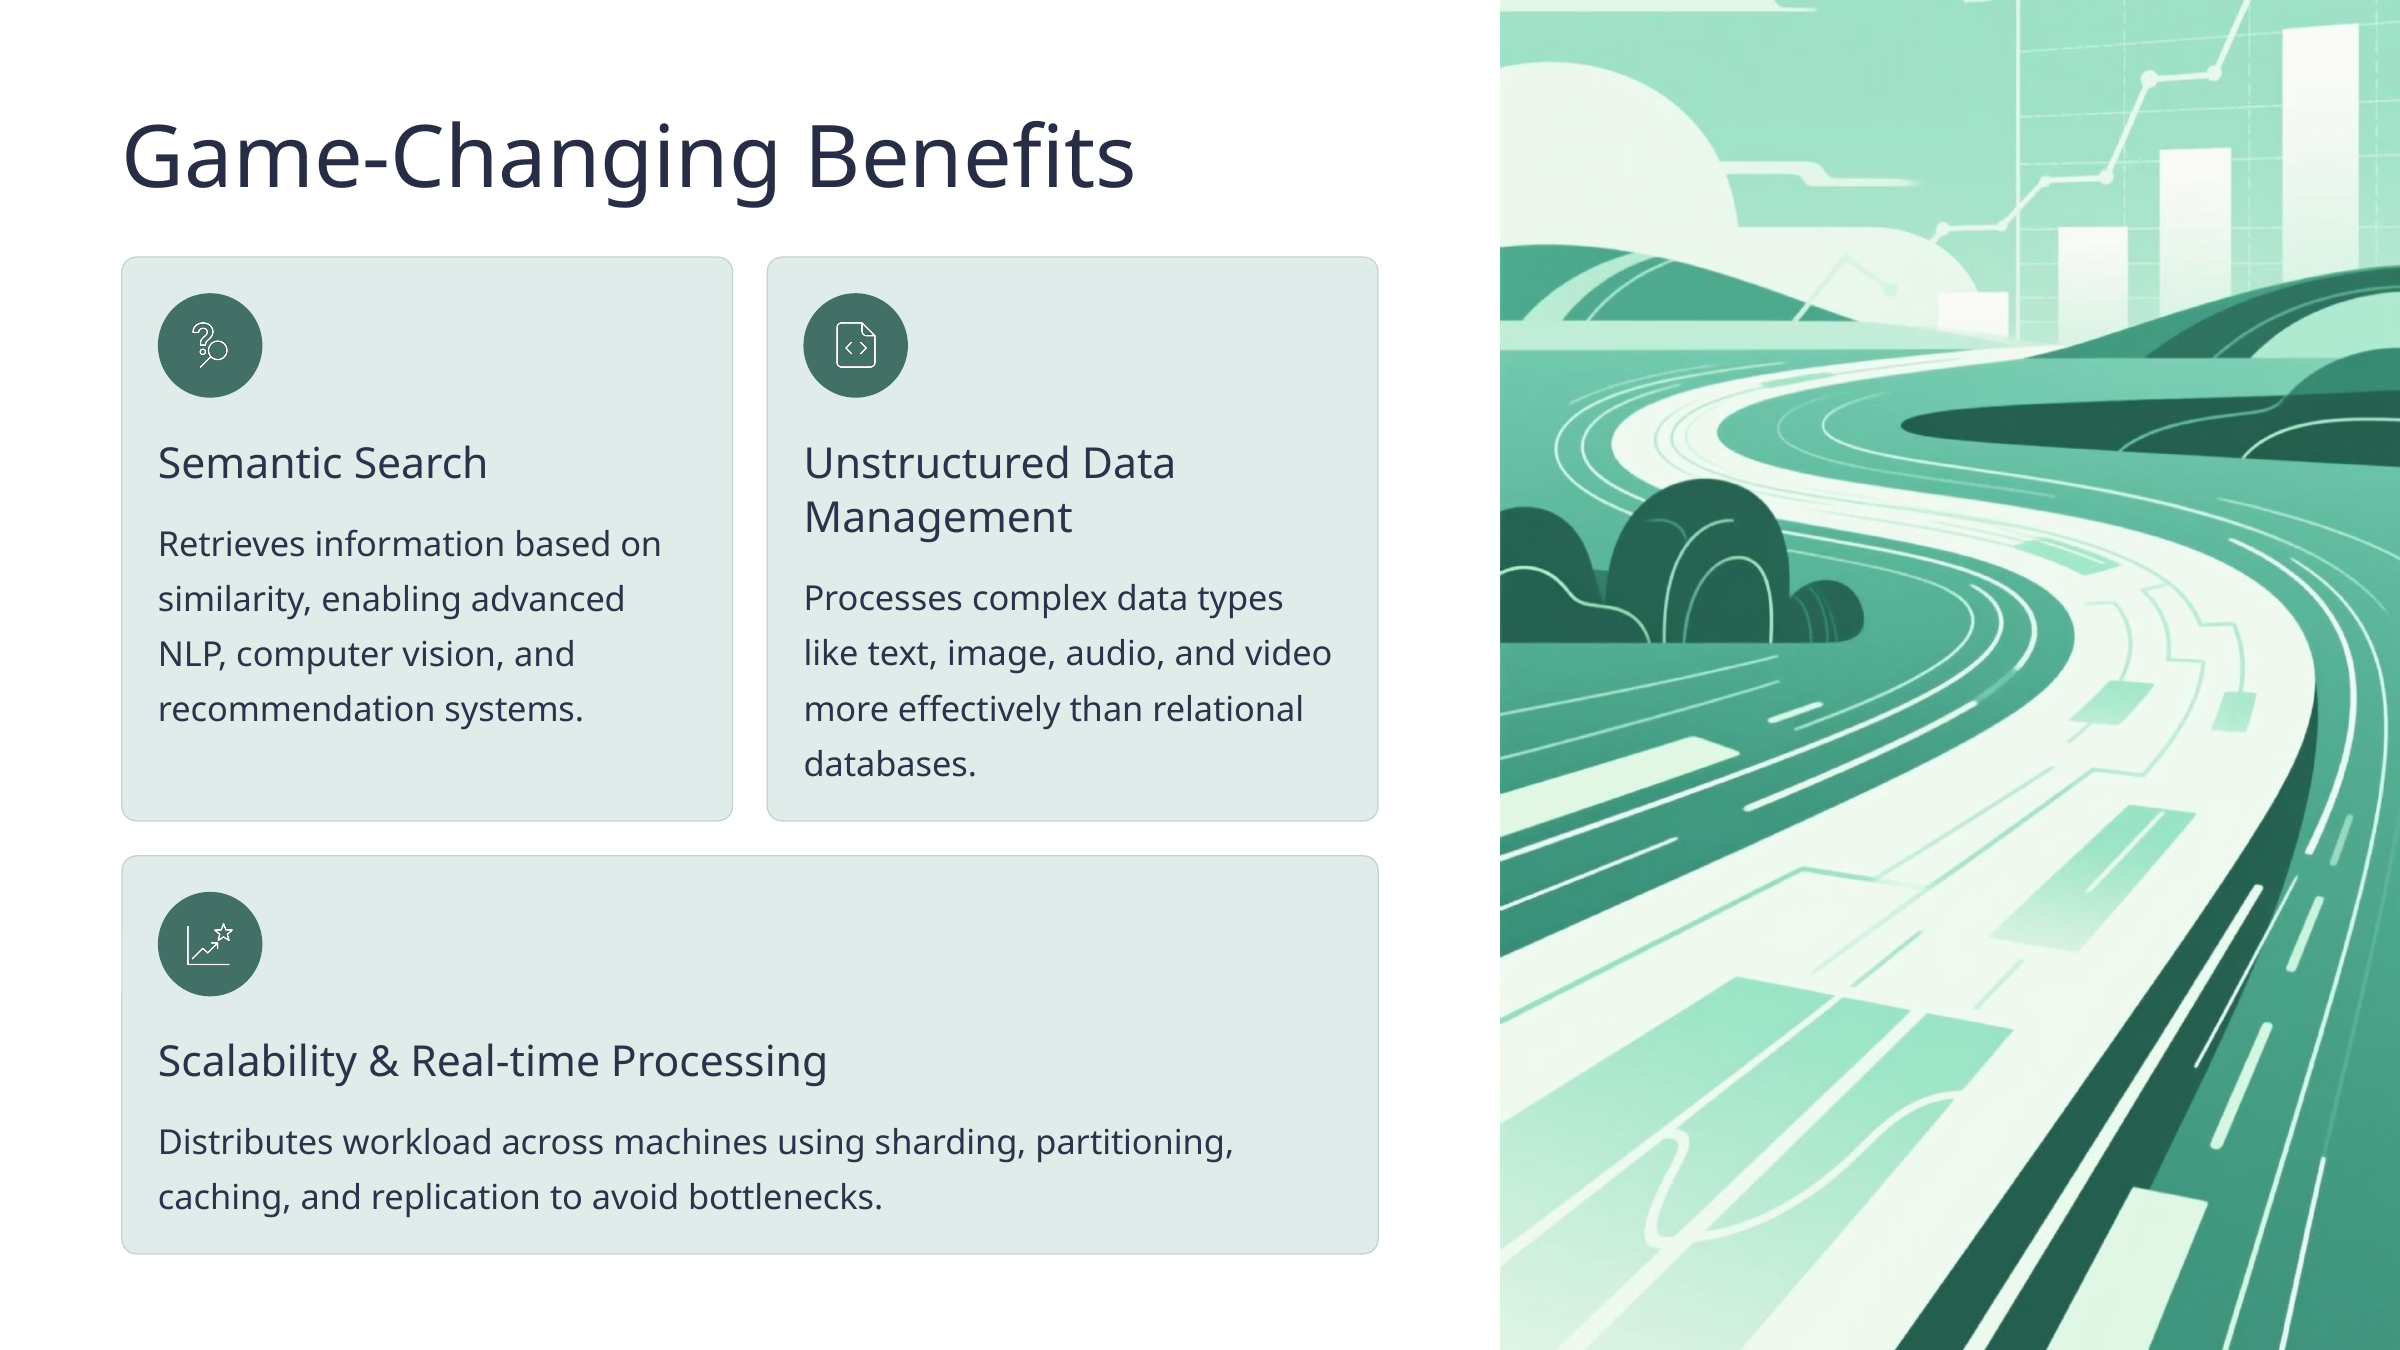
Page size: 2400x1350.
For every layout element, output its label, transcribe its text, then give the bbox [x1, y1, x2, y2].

picture [186, 920, 234, 968]
picture [186, 321, 234, 369]
text_box Unstructured Data Management [803, 432, 1343, 542]
text_box [157, 293, 263, 398]
text_box Distributes workload across machines using sharding, partitioning, caching, and replication to avoid bottlenecks. [157, 1106, 1342, 1218]
text_box [121, 257, 733, 821]
text_box Retrieves information based on similarity, enabling advanced NLP, computer vision, and recommendation systems. [157, 507, 697, 731]
text_box Semantic Search [157, 432, 594, 487]
text_box Processes complex data types like text, image, audio, and video more effectively than relational databases. [803, 562, 1343, 785]
text_box [121, 855, 1379, 1254]
picture [832, 321, 880, 369]
text_box [767, 257, 1379, 821]
text_box Game-Changing Benefits [121, 96, 1083, 205]
text_box [803, 293, 908, 398]
picture [1499, 0, 2400, 1350]
text_box [157, 891, 263, 997]
text_box Scalability & Real-time Processing [157, 1031, 813, 1086]
